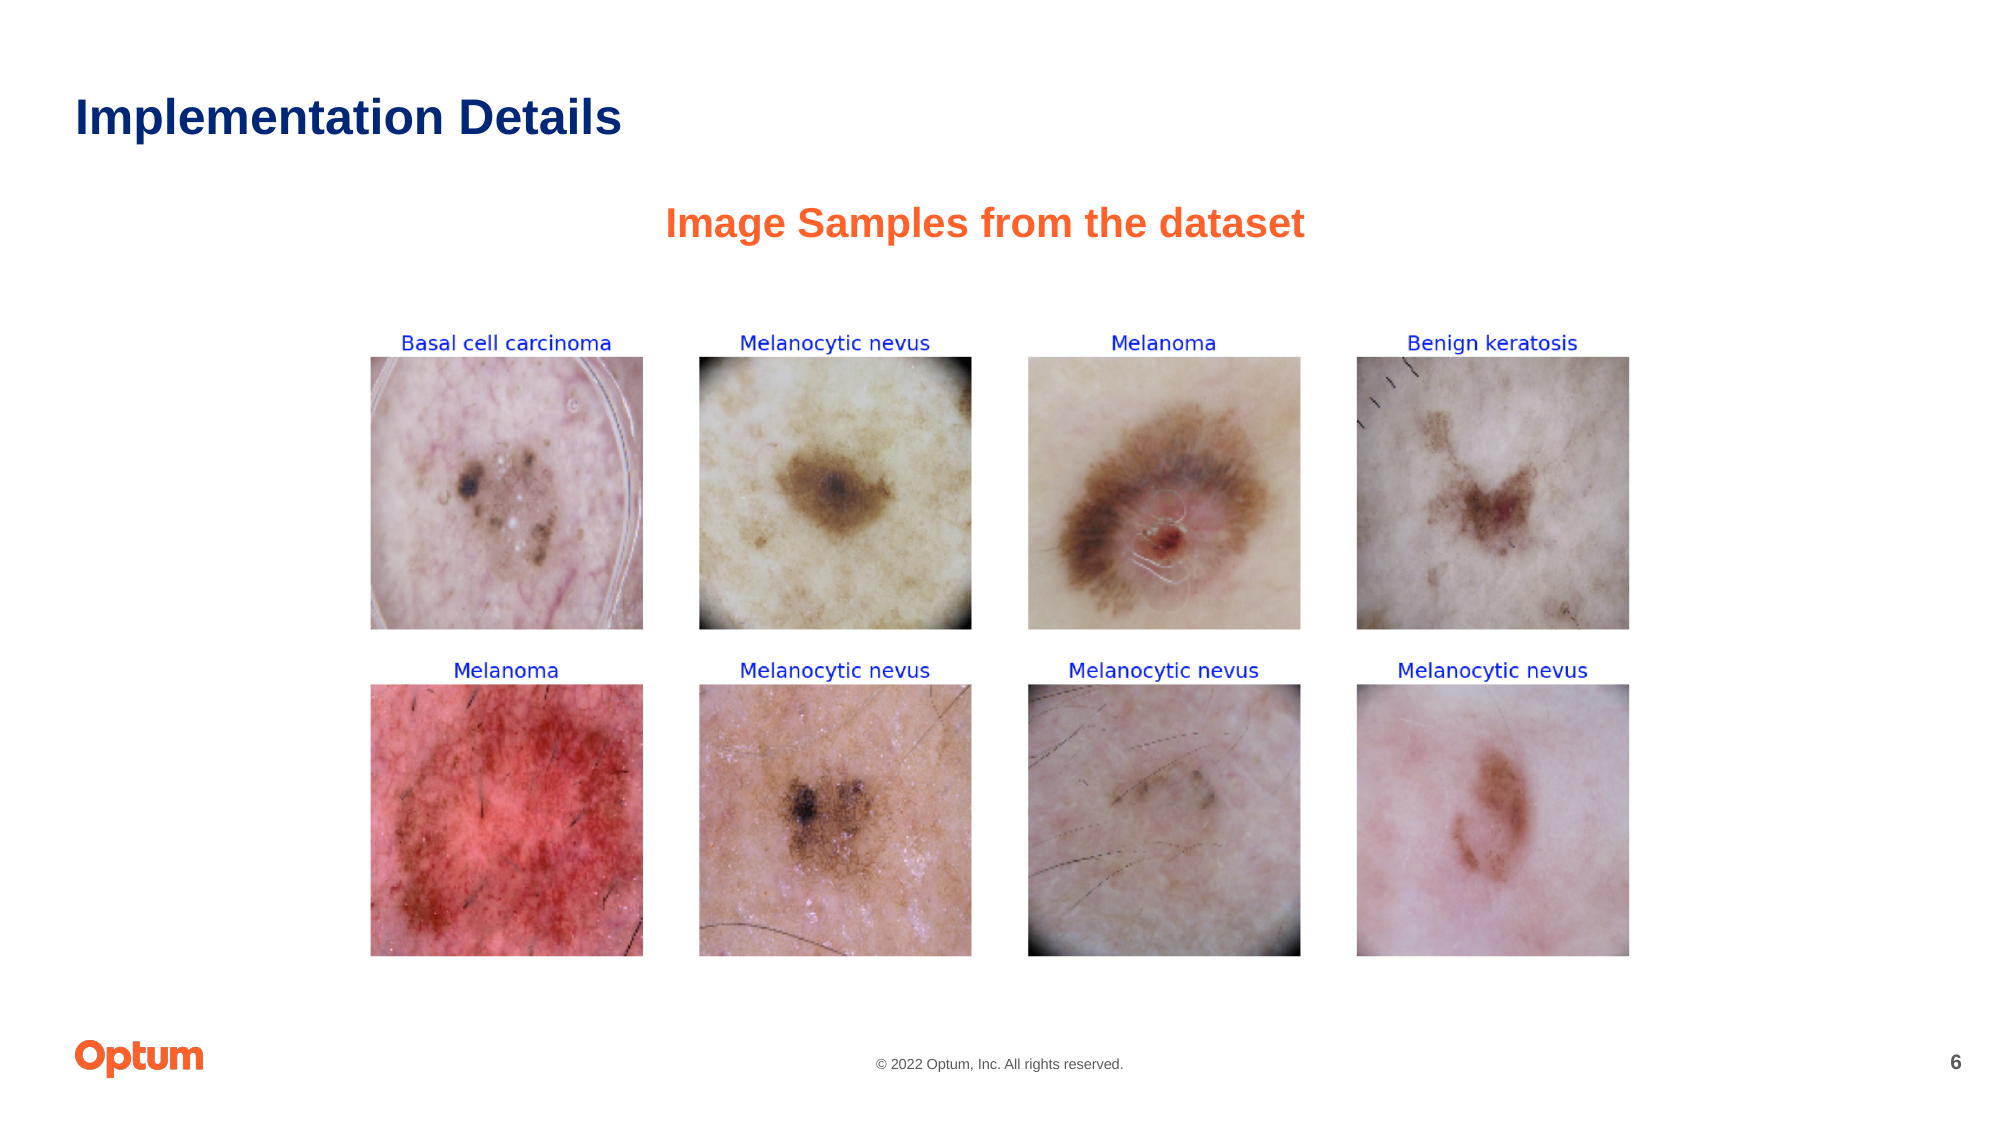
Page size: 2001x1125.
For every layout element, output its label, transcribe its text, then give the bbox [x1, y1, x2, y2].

title Implementation Details [75, 91, 1650, 146]
picture [362, 324, 1638, 967]
text_box Image Samples from the dataset [665, 196, 1335, 247]
picture [75, 1040, 203, 1078]
